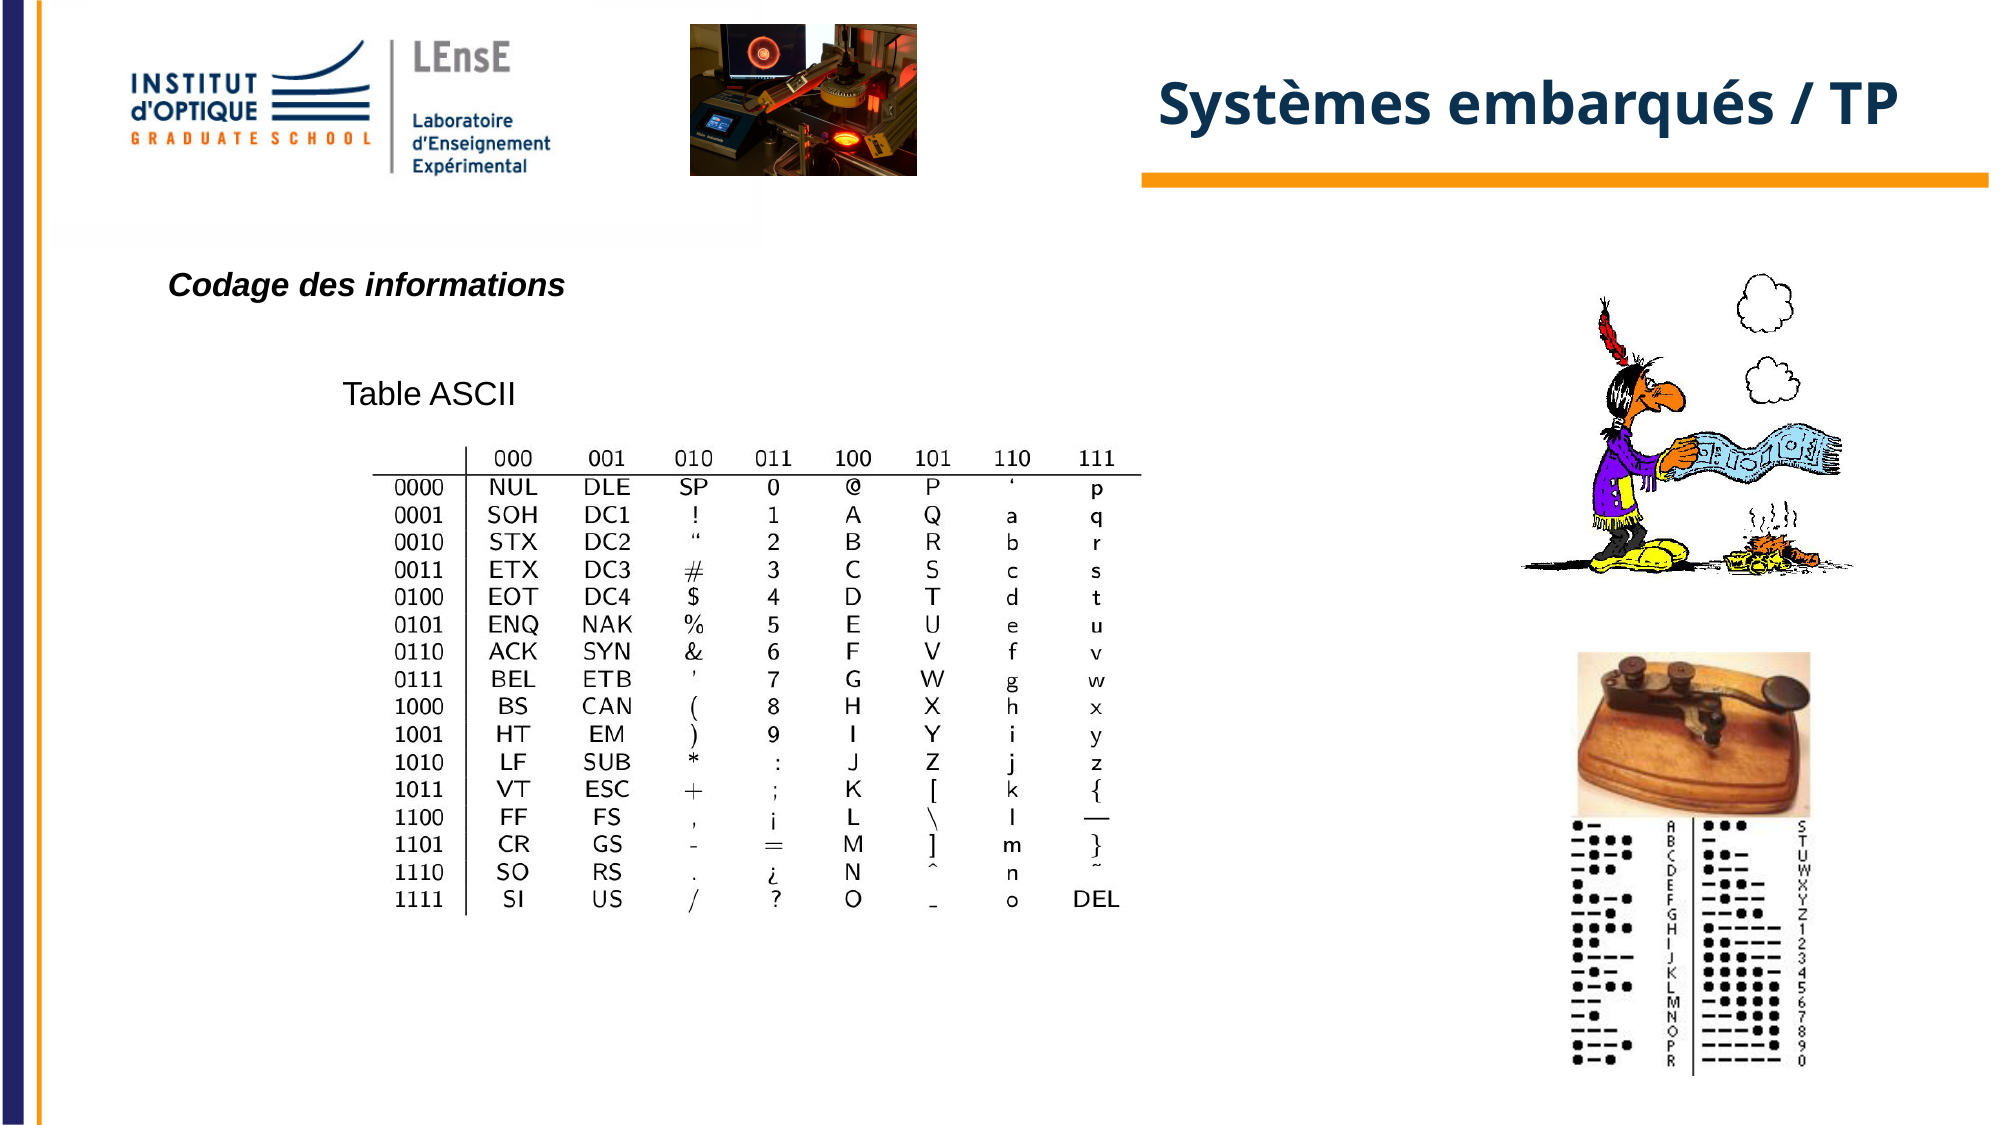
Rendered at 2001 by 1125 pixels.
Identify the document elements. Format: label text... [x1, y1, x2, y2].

picture [1569, 652, 1816, 1076]
text_box [1141, 172, 1989, 188]
title Systèmes embarqués / TP [922, 45, 1916, 158]
picture [51, 0, 917, 250]
picture [361, 444, 1143, 918]
picture [1519, 260, 1866, 581]
text_box [55, 11, 752, 220]
text_box Codage des informations [153, 255, 938, 310]
text_box Table ASCII [327, 365, 532, 420]
